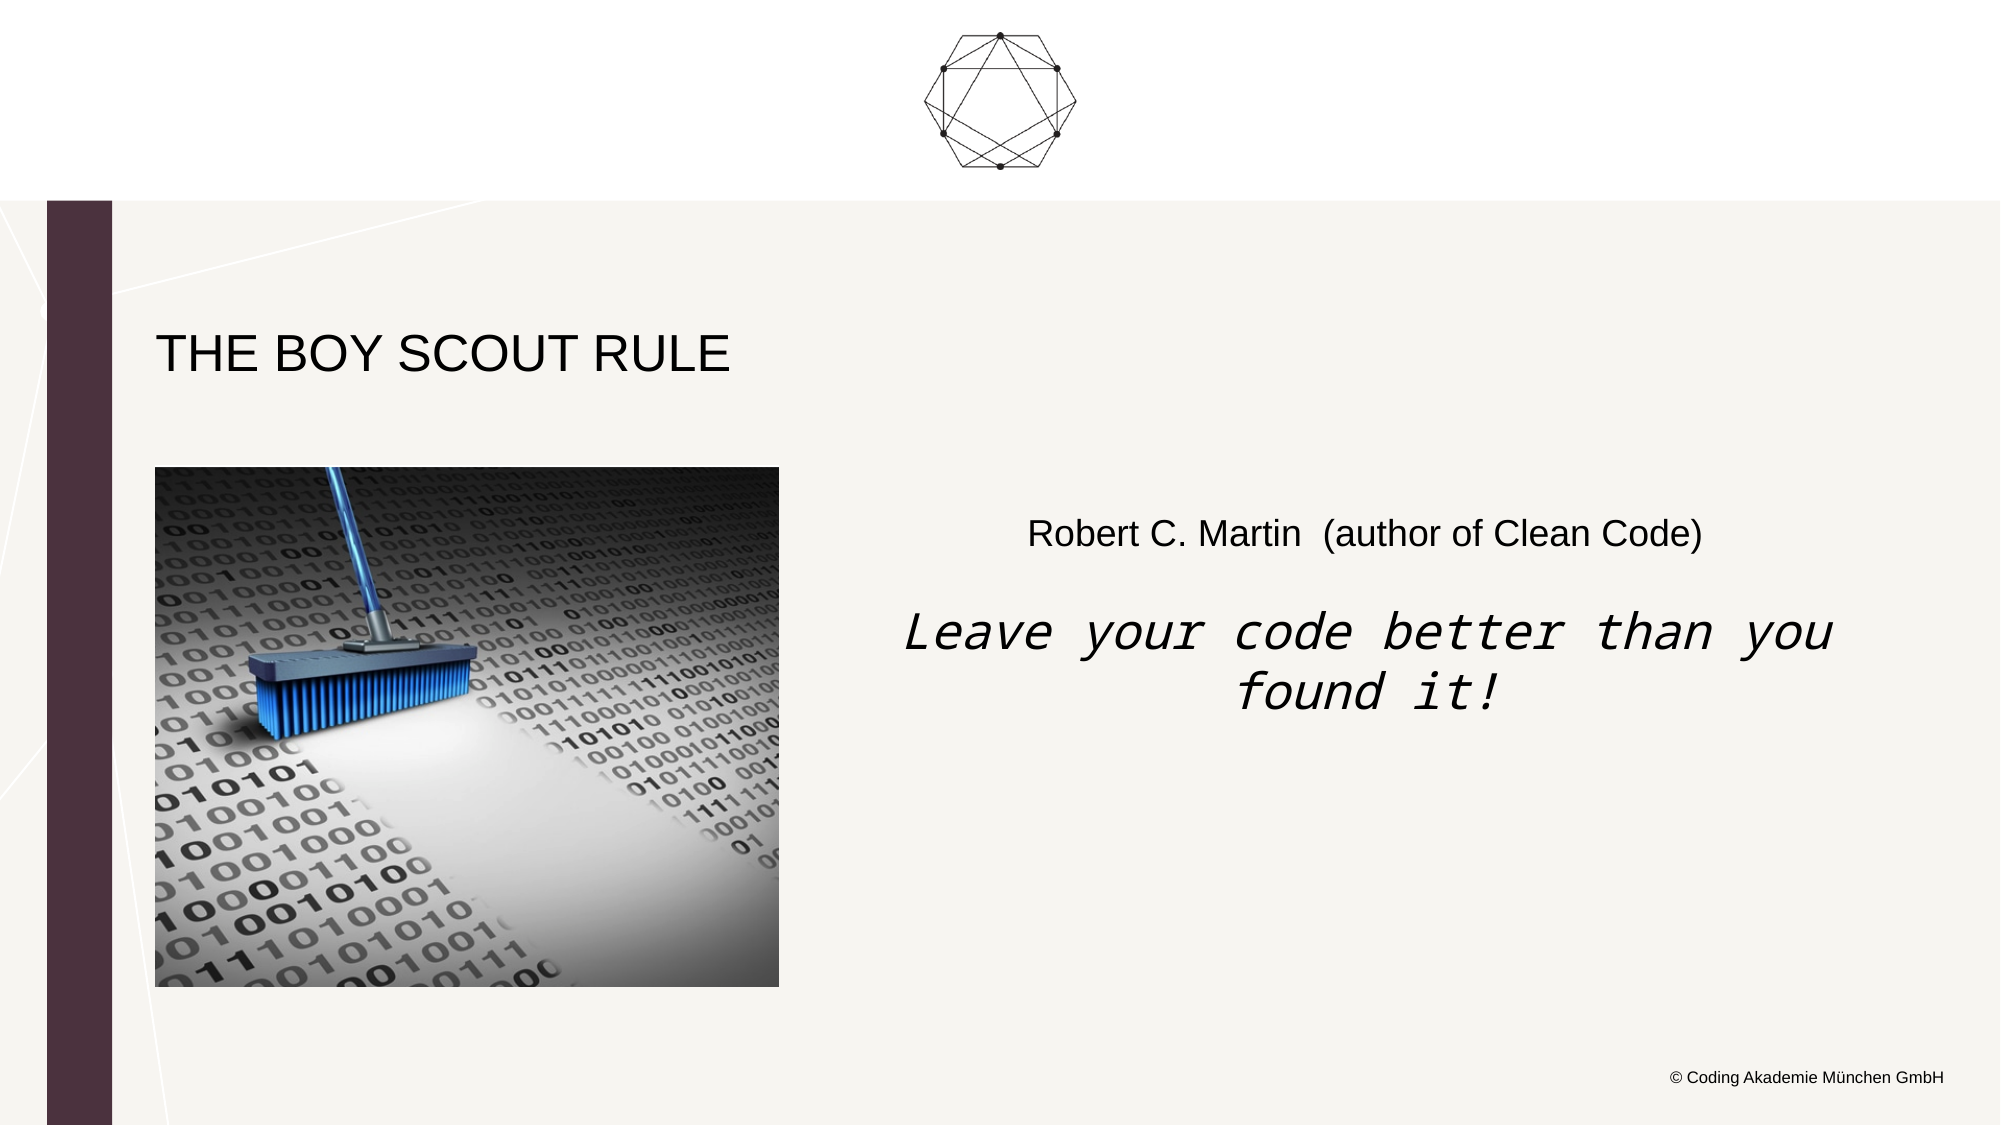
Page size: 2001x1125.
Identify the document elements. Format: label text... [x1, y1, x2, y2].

picture [155, 465, 779, 987]
text_box [46, 200, 113, 1125]
text_box The boy scout rule [155, 319, 1665, 382]
text_box Robert C. Martin (author of Clean Code) Leave your code better than you found it! [821, 501, 1910, 772]
footer © Coding Akademie München GmbH [1354, 1069, 1945, 1088]
picture [923, 32, 1077, 170]
